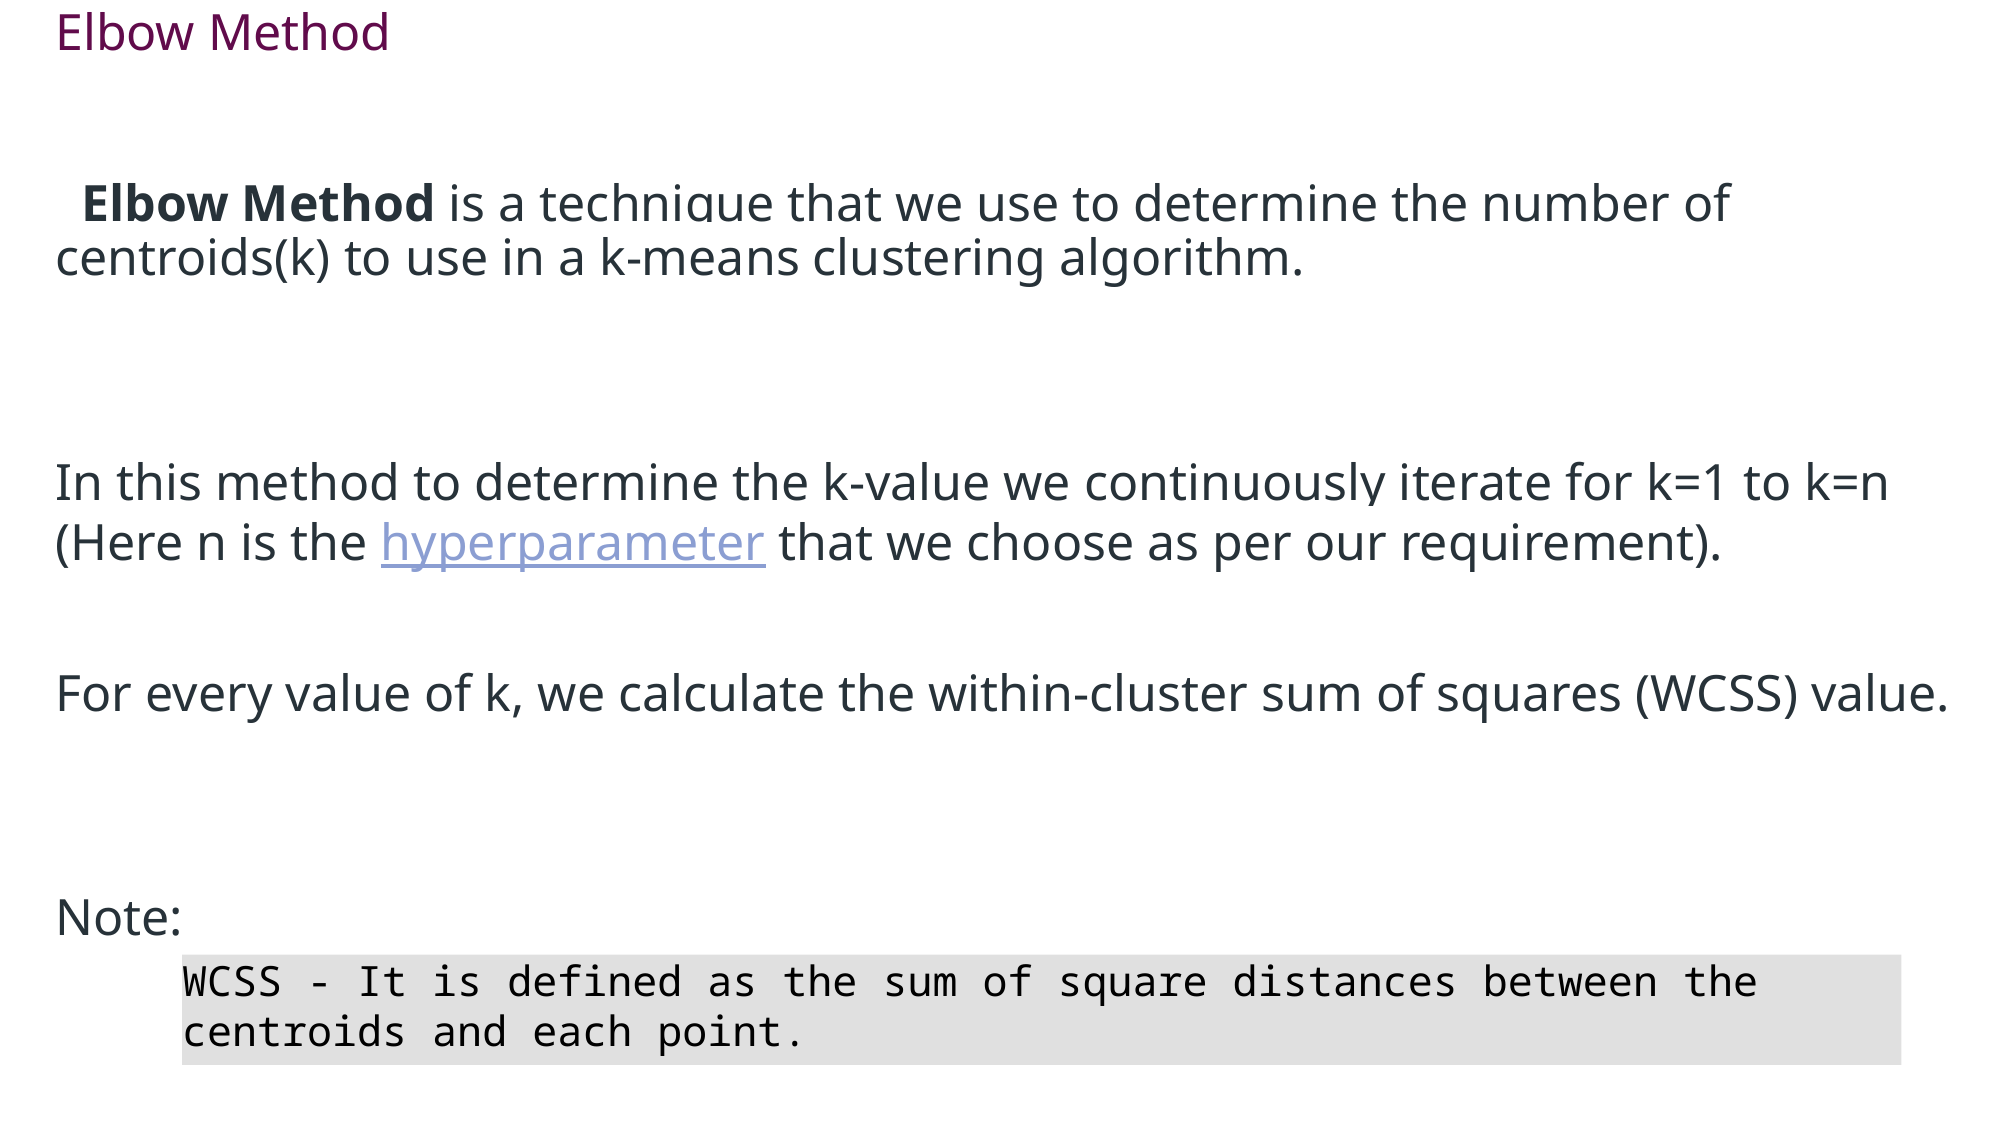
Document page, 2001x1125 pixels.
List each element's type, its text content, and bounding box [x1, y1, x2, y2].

title Elbow Method [40, 27, 1981, 129]
list Elbow Method is a technique that we use to determine the number of centroids(k) to use in a k-means clustering algorithm. In this method to determine the k-value we continuously iterate for k=1 to k=n (Here n is the hyperparameter that we choose as per our requirement). For every value of k, we calculate the within-cluster sum of squares (WCSS) value. Note: [40, 170, 1981, 1098]
text_box WCSS - It is defined as the sum of square distances between the centroids and each point. [182, 954, 1902, 1065]
